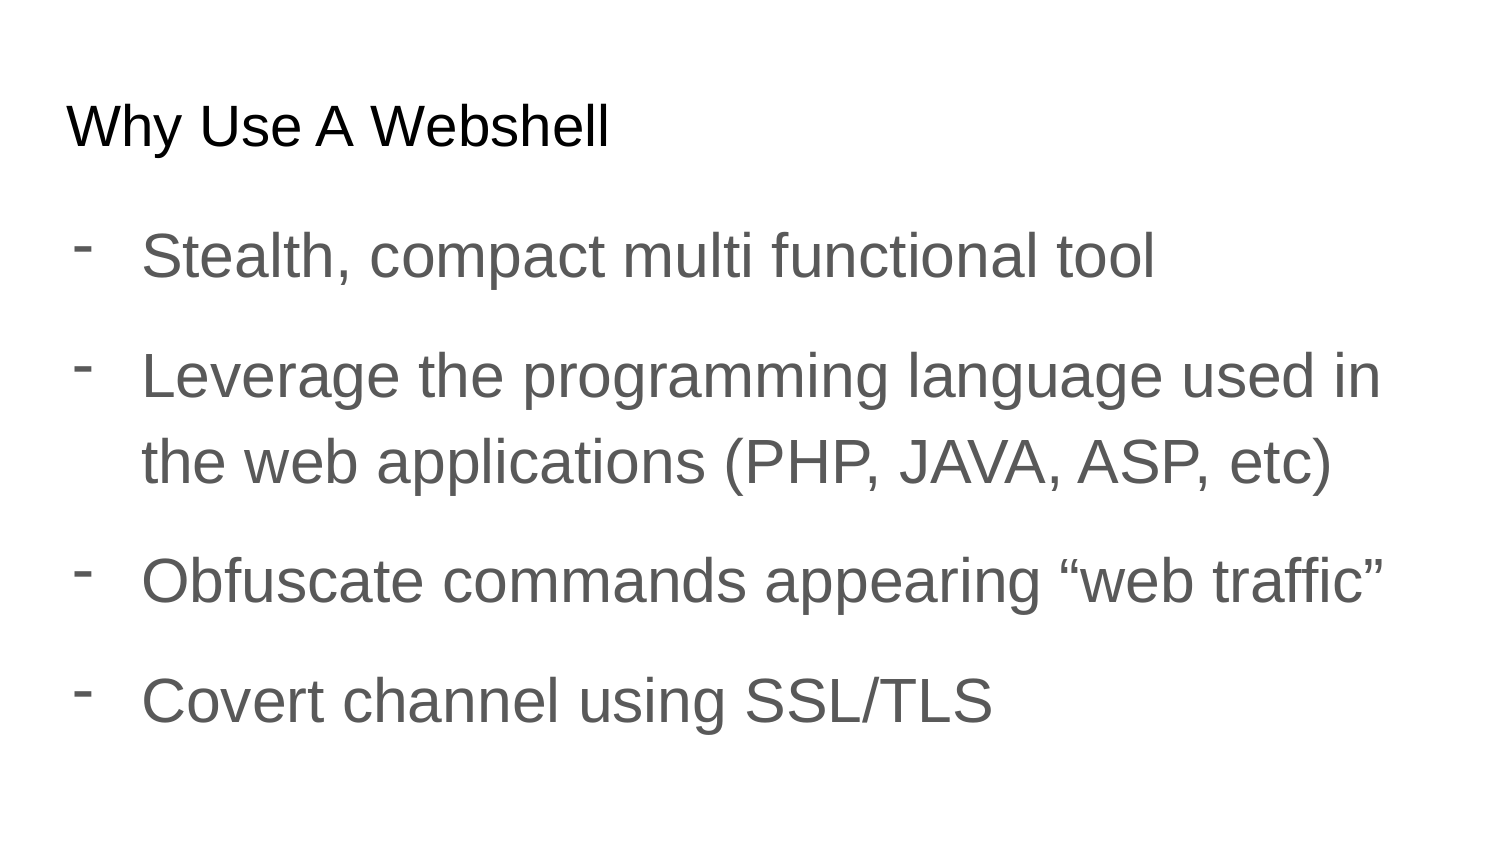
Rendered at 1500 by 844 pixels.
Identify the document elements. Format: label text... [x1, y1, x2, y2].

title Why Use A Webshell [51, 72, 1449, 167]
list Stealth, compact multi functional tool Leverage the programming language used in the web applications (PHP, JAVA, ASP, etc) Obfuscate commands appearing “web traffic” Covert channel using SSL/TLS [51, 189, 1449, 750]
